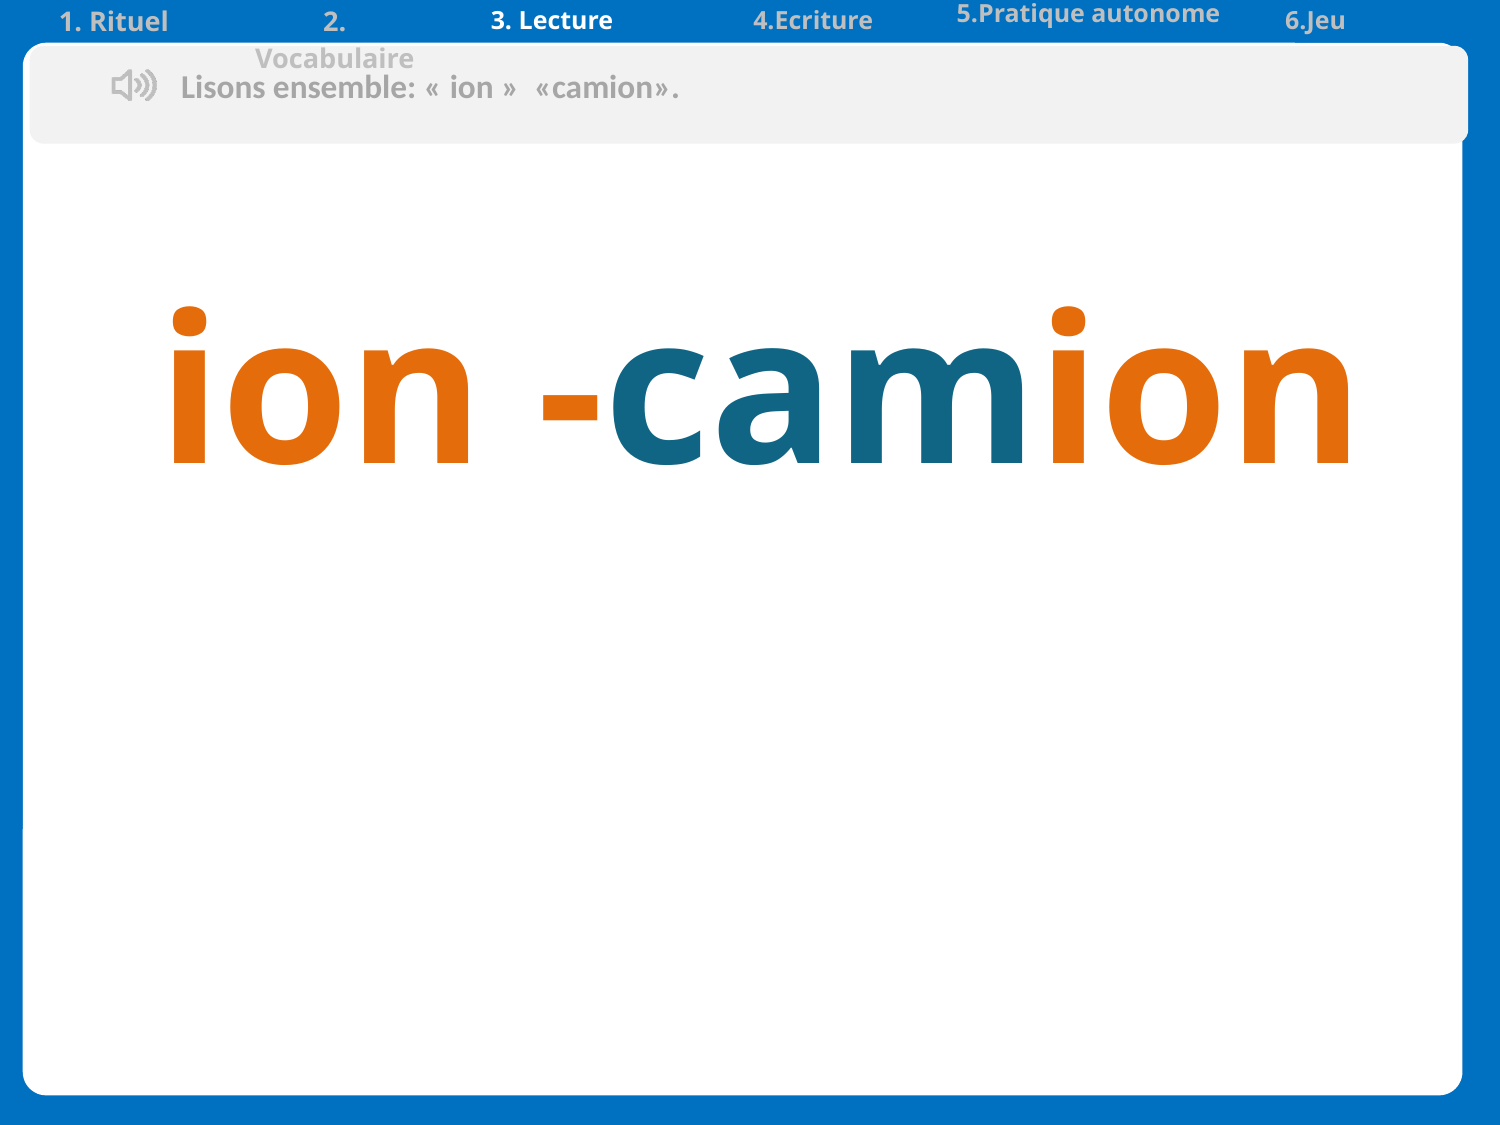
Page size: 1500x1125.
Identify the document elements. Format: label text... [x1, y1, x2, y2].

text_box [27, 43, 1471, 146]
table_header 5.Pratique autonome [953, 0, 1225, 75]
text_box ion -camion [59, 250, 1463, 760]
table_header 6.Jeu [1225, 0, 1407, 75]
text_box e [20, 75, 1465, 1098]
text_box Lisons ensemble: « ion » «camion». [166, 57, 1428, 113]
table_header 4.Ecriture [674, 0, 953, 75]
table_header 2. Vocabulaire [239, 0, 430, 75]
text_box [111, 75, 157, 101]
text_box [0, 0, 1500, 1125]
table_header 3. Lecture [430, 0, 674, 75]
table_header 1. Rituel [0, 0, 239, 75]
